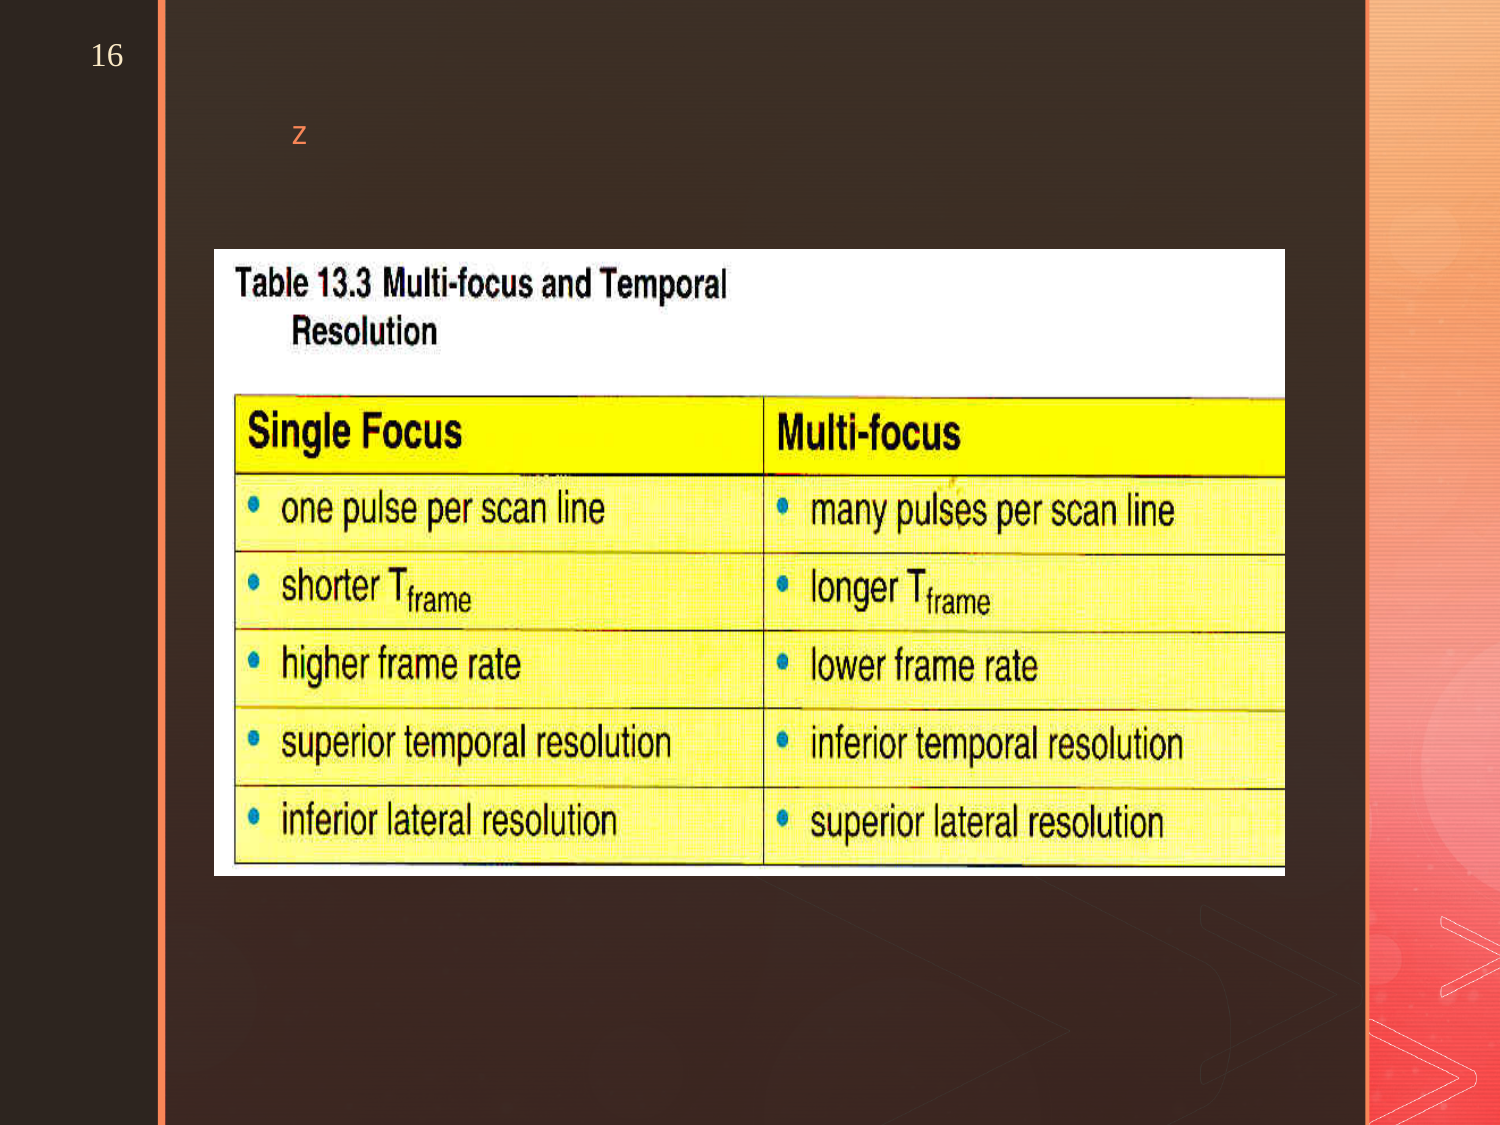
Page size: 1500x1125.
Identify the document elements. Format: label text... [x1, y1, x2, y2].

slide_number 16 [26, 26, 132, 80]
picture [1370, 0, 1500, 1125]
picture [214, 249, 1285, 877]
